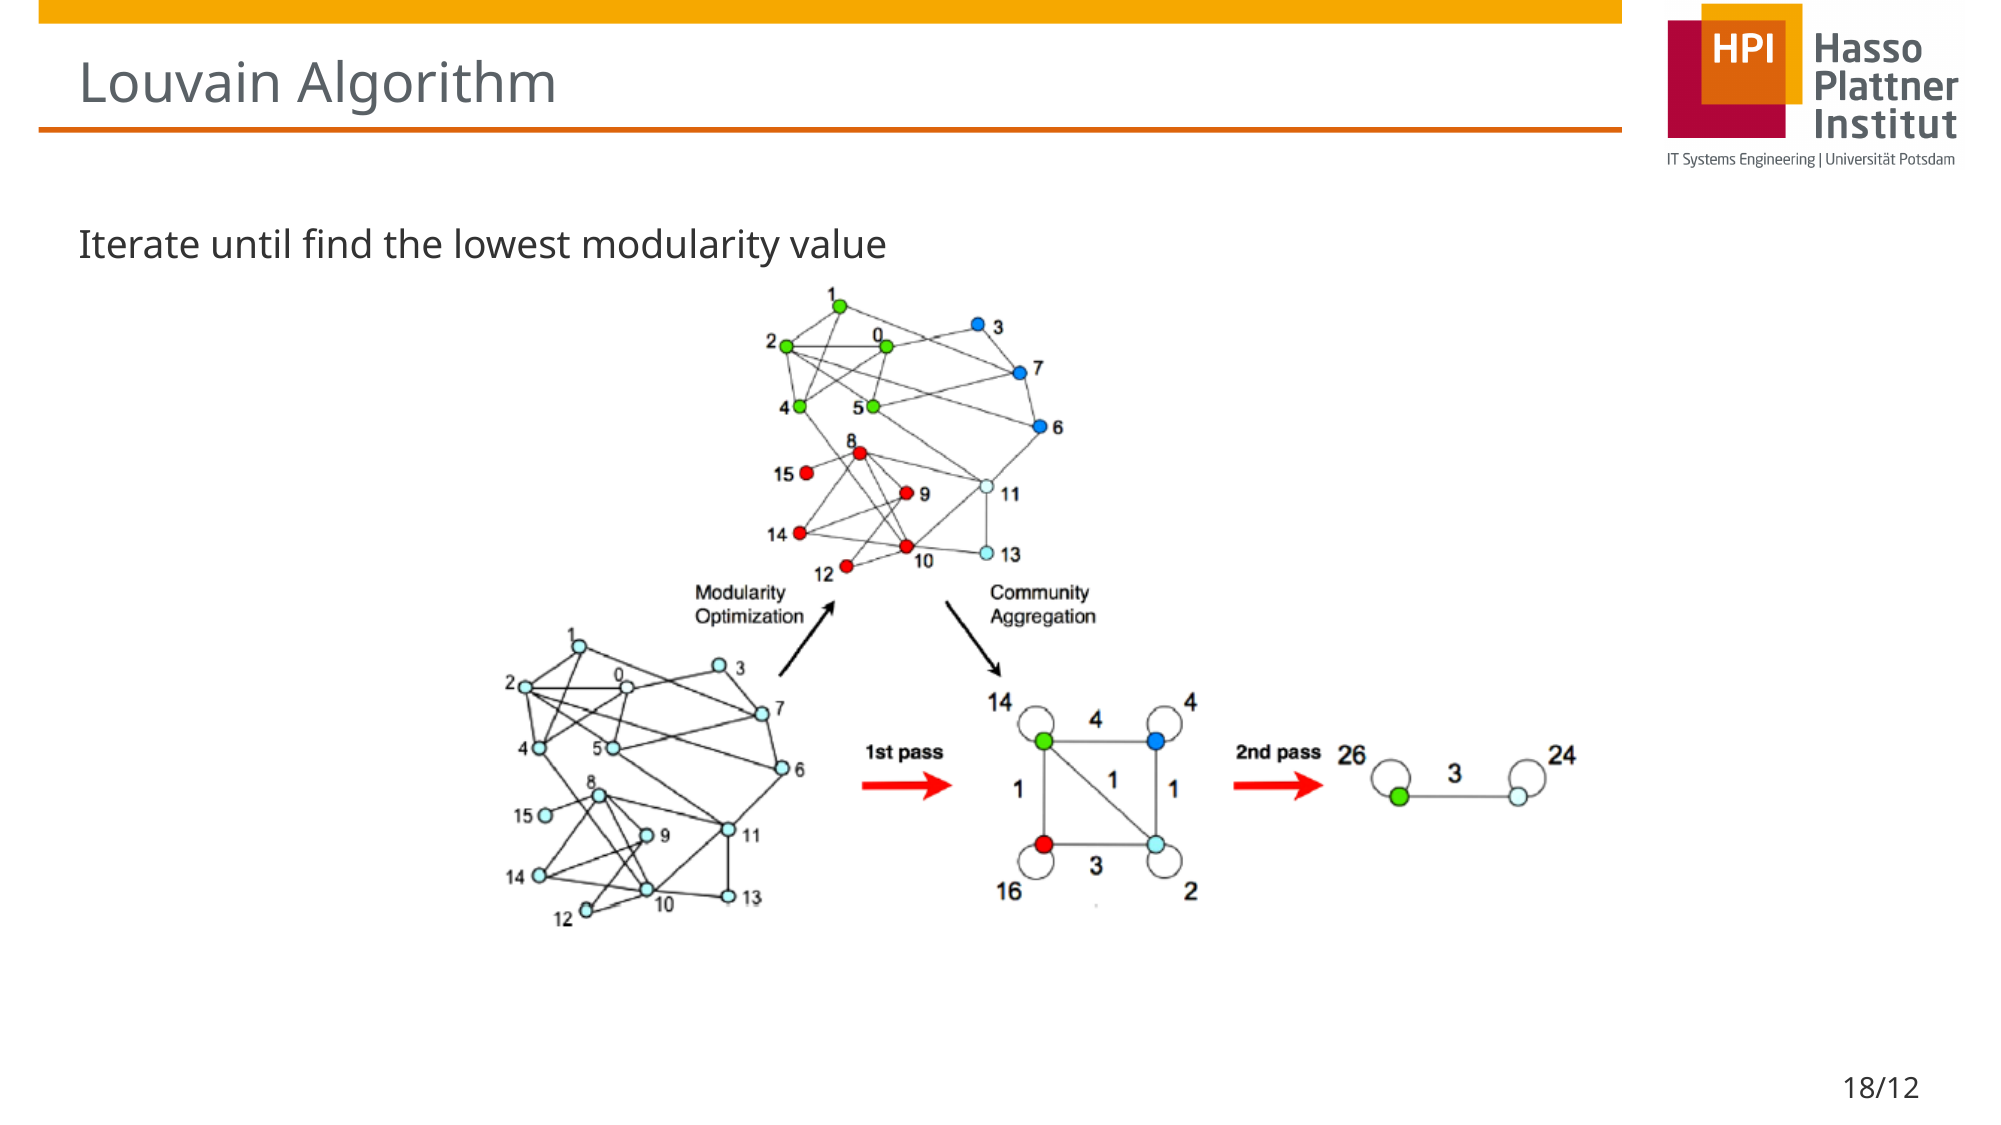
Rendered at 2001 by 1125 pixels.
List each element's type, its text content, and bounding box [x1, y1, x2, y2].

picture [495, 278, 1583, 937]
title Louvain Algorithm [78, 23, 1583, 115]
list Iterate until find the lowest modularity value [78, 210, 1095, 280]
picture [1664, 0, 1965, 170]
